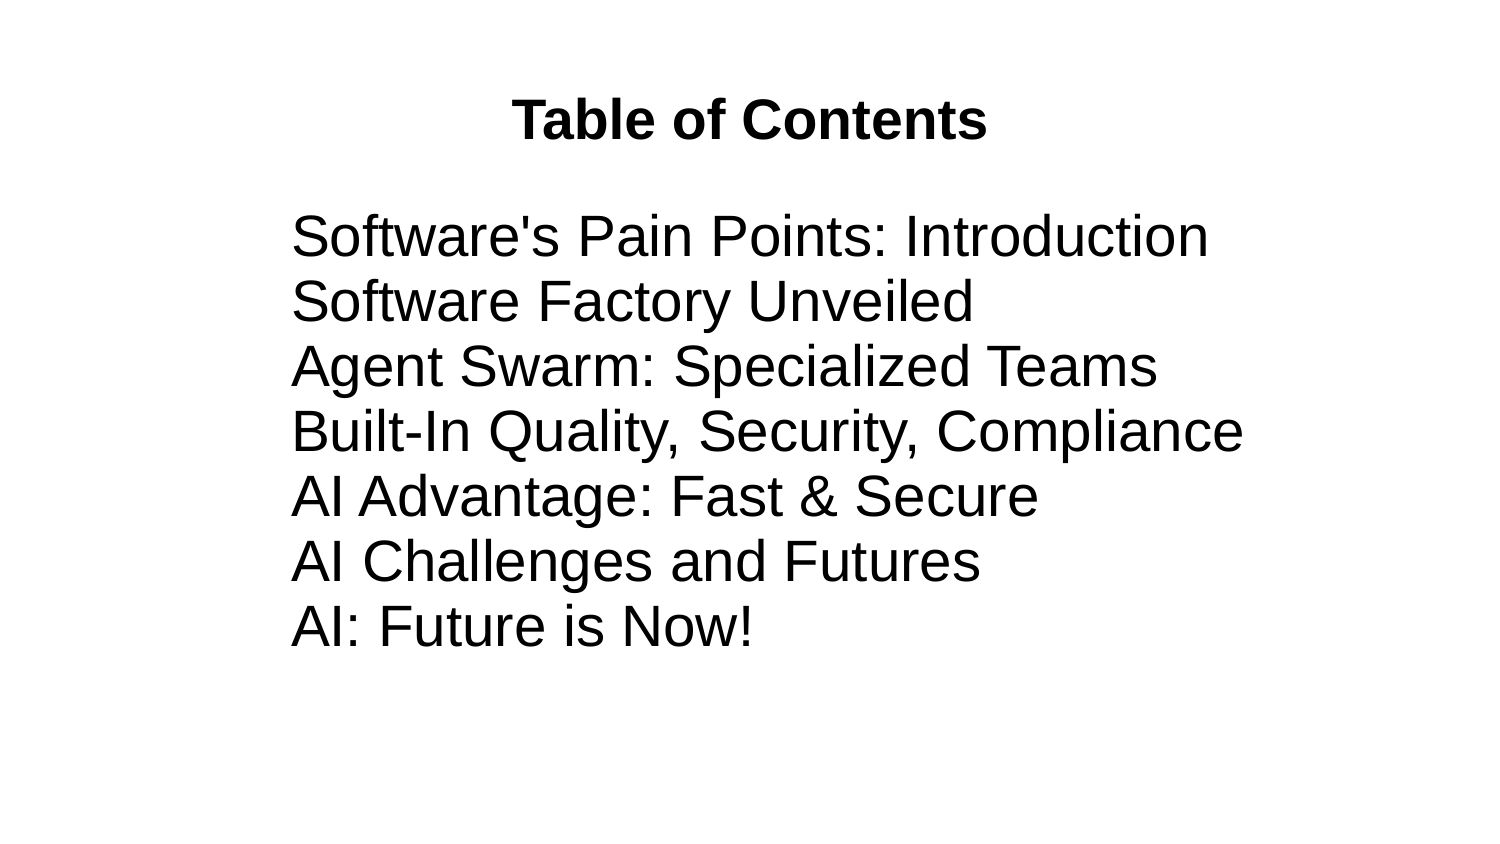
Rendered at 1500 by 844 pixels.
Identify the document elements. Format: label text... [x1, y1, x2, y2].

list Software's Pain Points: Introduction Software Factory Unveiled Agent Swarm: Specialized Teams Built-In Quality, Security, Compliance AI Advantage: Fast & Secure AI Challenges and Futures AI: Future is Now! [51, 189, 1449, 750]
title Table of Contents [51, 72, 1449, 167]
